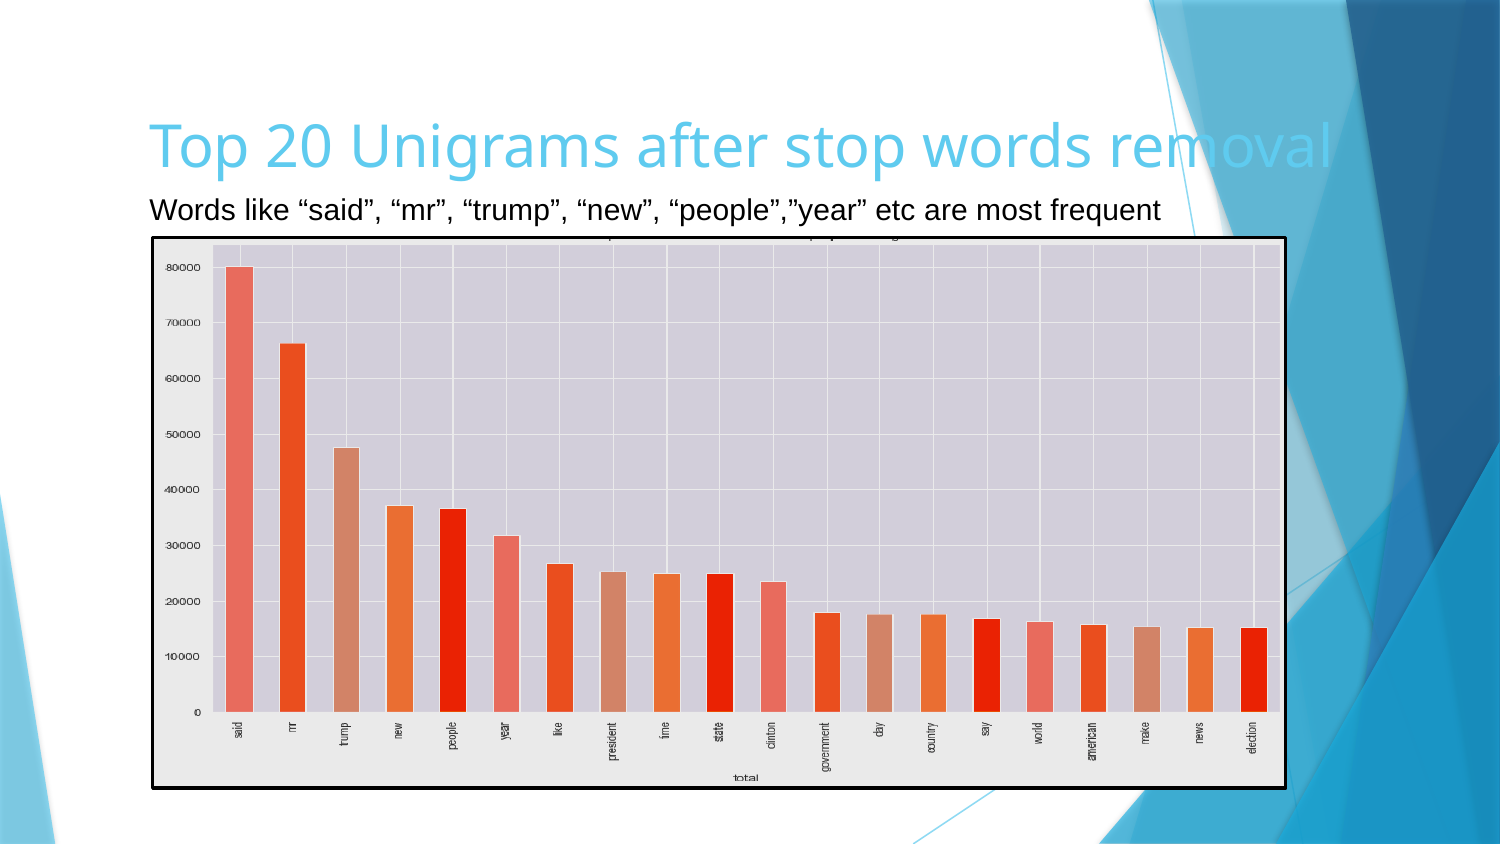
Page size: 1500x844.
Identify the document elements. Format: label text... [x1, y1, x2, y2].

picture [153, 238, 1285, 787]
title Top 20 Unigrams after stop words removal Words like “said”, “mr”, “trump”, “new”, “people”,”year” etc are most frequent [134, 93, 1366, 250]
